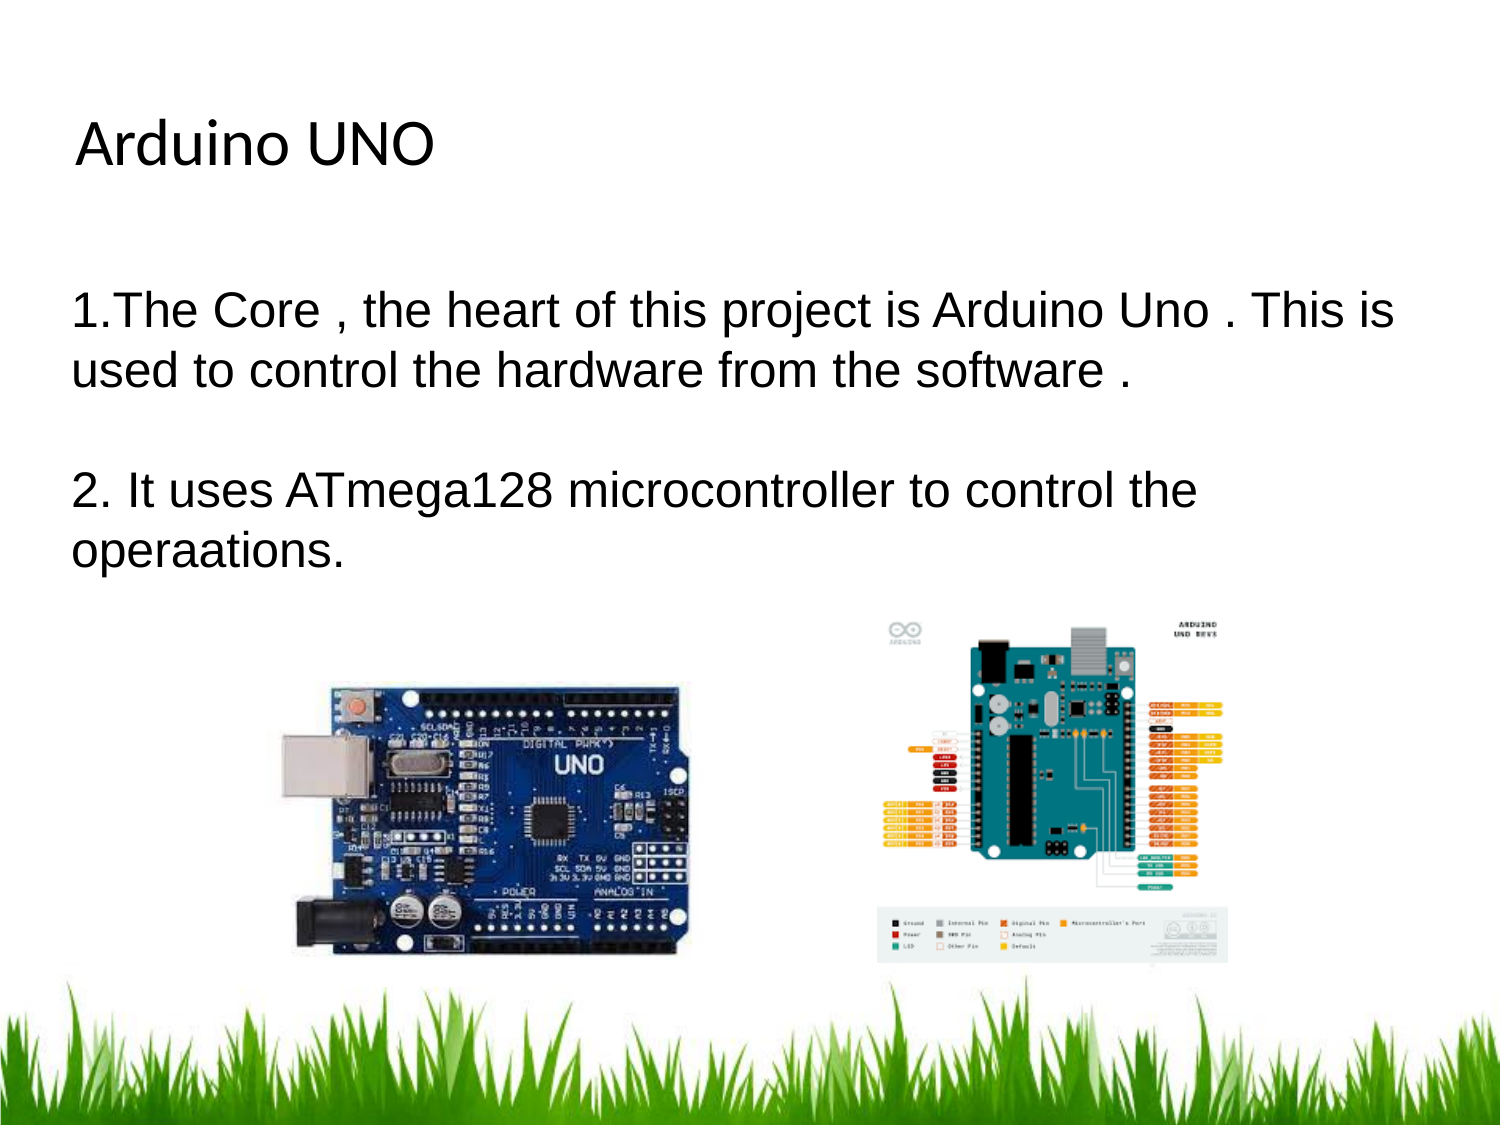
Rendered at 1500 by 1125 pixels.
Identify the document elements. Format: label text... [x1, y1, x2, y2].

picture [265, 681, 709, 961]
title Arduino UNO [75, 45, 1425, 233]
picture [0, 610, 1500, 1125]
subtitle 1.The Core , the heart of this project is Arduino Uno . This is used to control the hardware from the software . 2. It uses ATmega128 microcontroller to control the operaations. [70, 107, 1421, 747]
